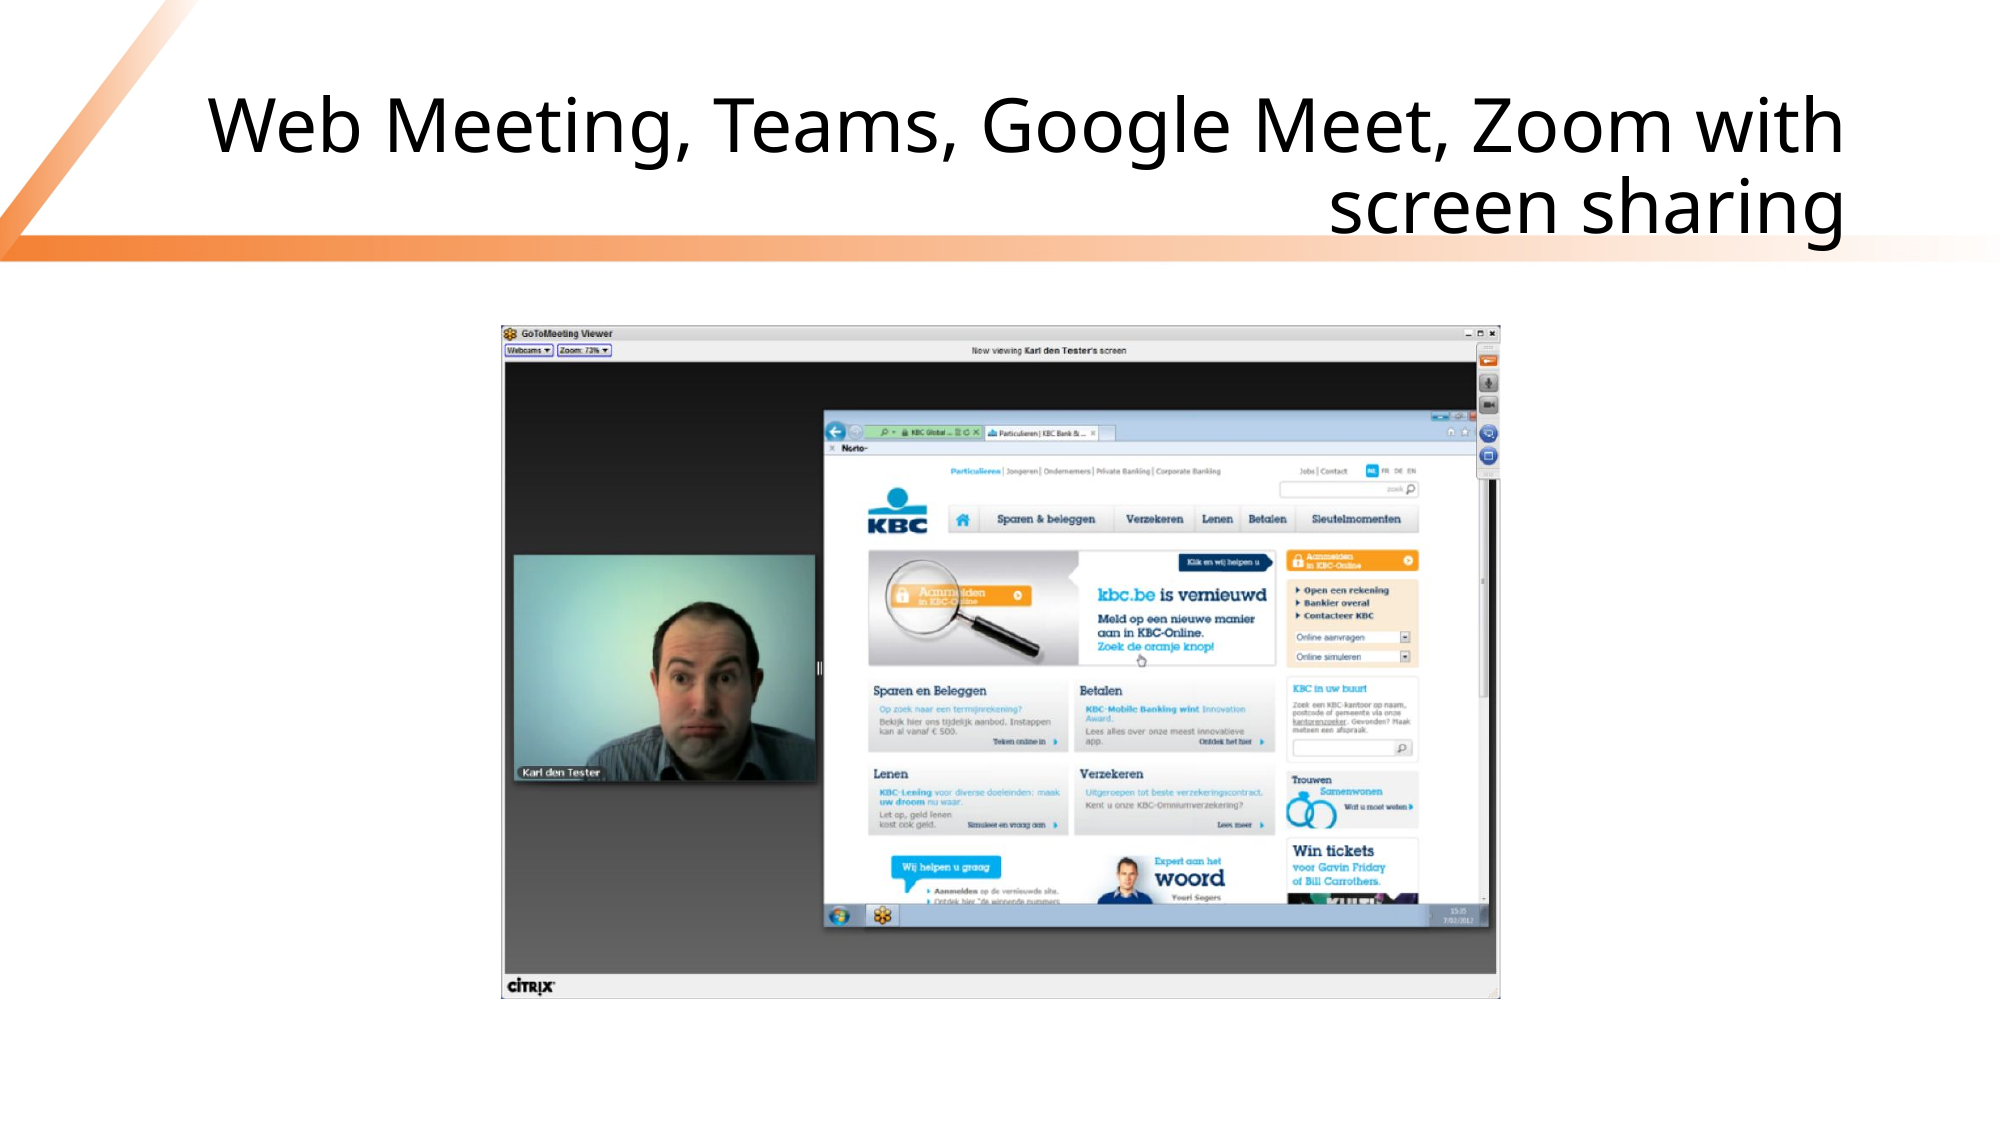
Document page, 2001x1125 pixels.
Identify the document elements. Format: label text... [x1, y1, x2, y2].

title Web Meeting, Teams, Google Meet, Zoom with screen sharing [137, 59, 1863, 278]
picture [0, 0, 2000, 1125]
